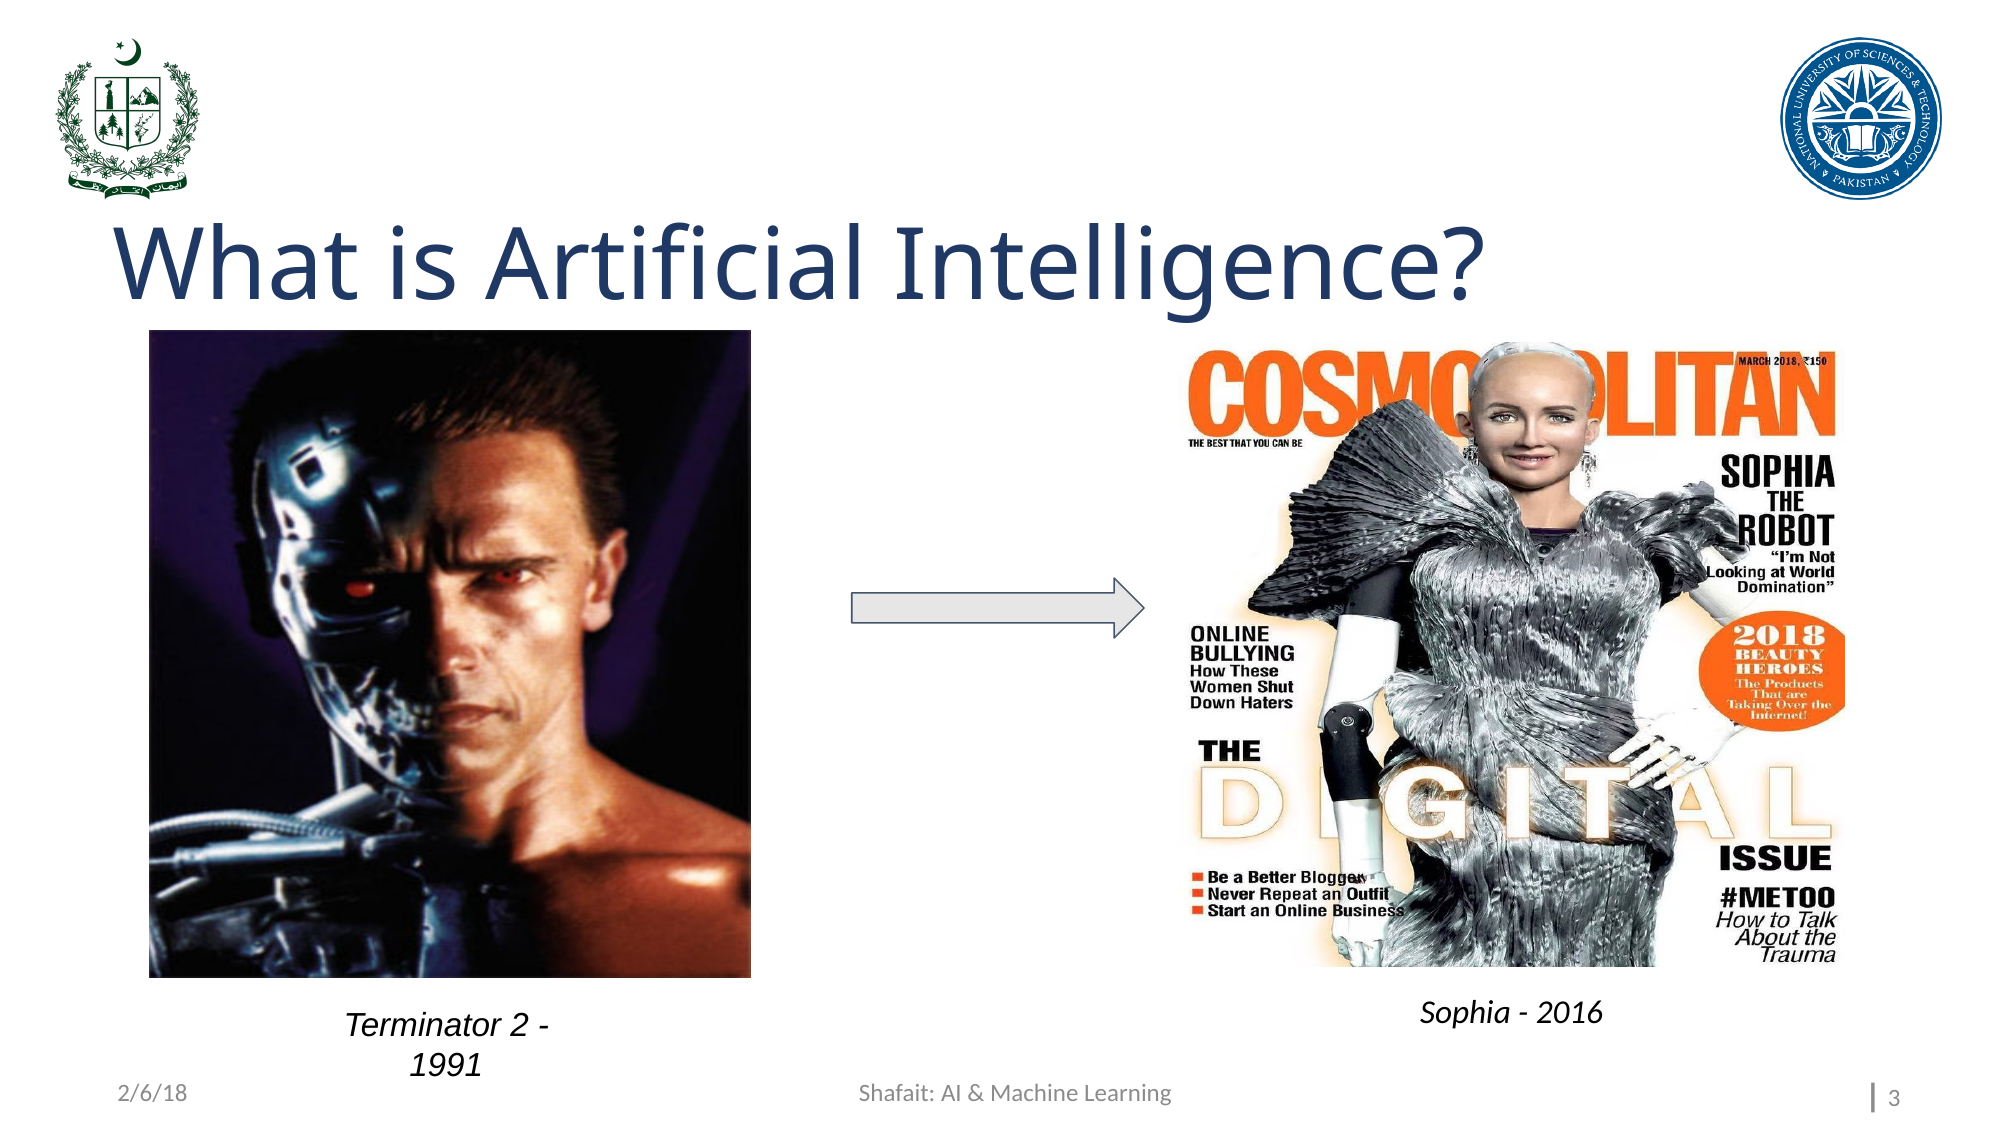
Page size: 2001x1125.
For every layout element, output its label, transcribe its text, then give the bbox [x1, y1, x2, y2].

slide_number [102, 1061, 292, 1122]
footer Shafait: AI & Machine Learning [322, 1061, 1709, 1122]
slide_number ⎪ 3 [1848, 1070, 1943, 1122]
text_box Sophia - 2016 [1365, 982, 1658, 1038]
text_box Terminator 2 - 1991 [300, 995, 593, 1091]
picture [1178, 342, 1845, 967]
picture [1780, 37, 1942, 200]
title What is Artificial Intelligence? [97, 231, 1898, 303]
picture [149, 330, 751, 978]
picture [55, 38, 200, 200]
text_box [851, 578, 1145, 638]
